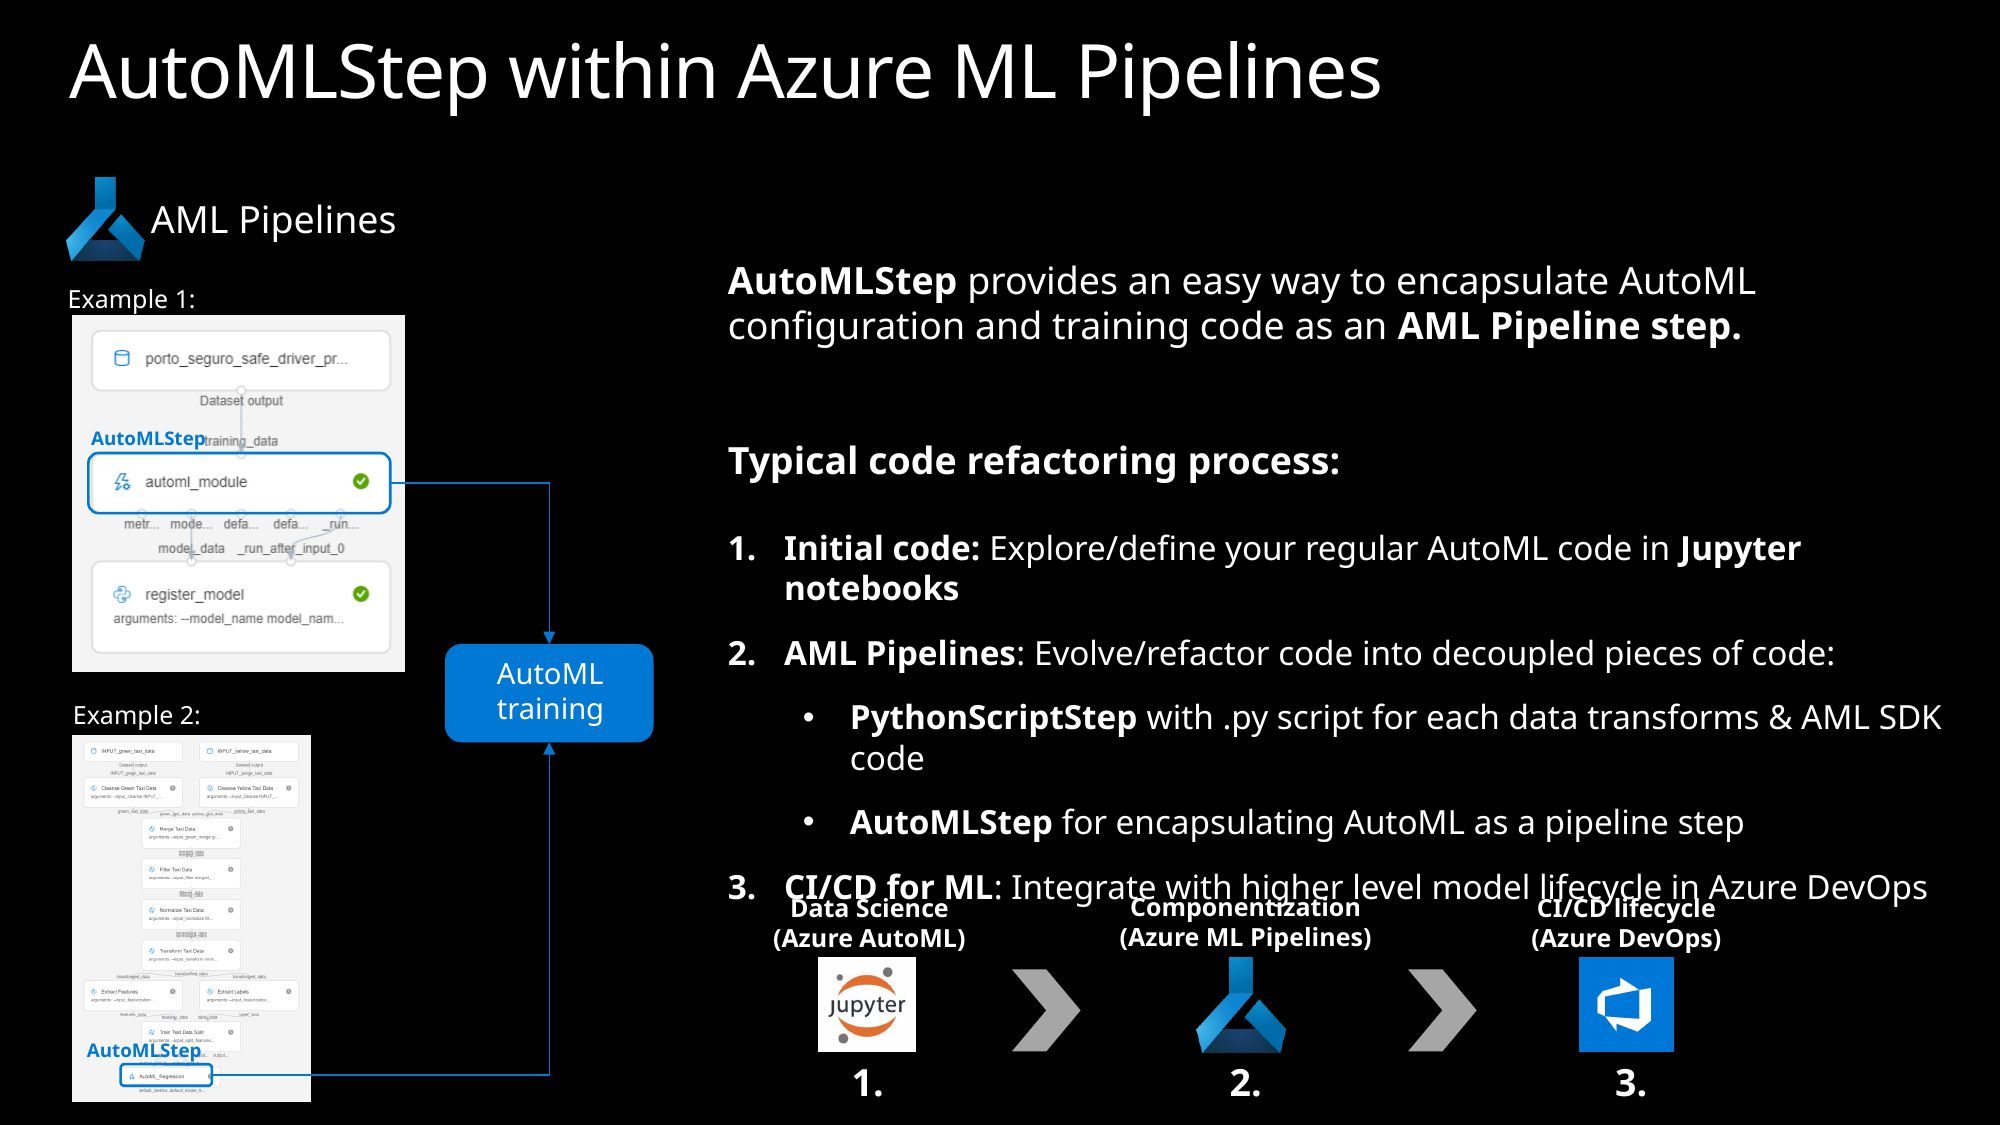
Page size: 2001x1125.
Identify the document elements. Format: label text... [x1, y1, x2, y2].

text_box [444, 643, 654, 743]
text_box 2. [1214, 1053, 1277, 1112]
text_box Data Science (Azure AutoML) [758, 885, 981, 961]
picture [63, 177, 148, 261]
text_box [1011, 968, 1082, 1053]
text_box AutoMLStep provides an easy way to encapsulate AutoML configuration and training code as an AML Pipeline step. Typical code refactoring process: Initial code: Explore/define your regular AutoML code in Jupyter notebooks AML Pipelines: Evolve/refactor code into decoupled pieces of code: PythonScriptStep with .py script for each data transforms & AML SDK code AutoMLStep for encapsulating AutoML as a pipeline step CI/CD for ML: Integrate with higher level model lifecycle in Azure DevOps [713, 249, 1983, 914]
text_box AML Pipelines [148, 188, 412, 249]
text_box 1. [836, 1052, 899, 1112]
picture [818, 957, 916, 1052]
text_box Example 1: [52, 276, 211, 322]
text_box 3. [1600, 1053, 1663, 1112]
picture [72, 735, 311, 1102]
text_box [211, 742, 550, 1076]
picture [72, 315, 405, 672]
text_box [1407, 968, 1478, 1053]
text_box Example 2: [58, 691, 216, 737]
text_box AutoMLStep within Azure ML Pipelines [55, 16, 1398, 122]
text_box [390, 482, 550, 645]
picture [1578, 957, 1674, 1053]
text_box CI/CD lifecycle (Azure DevOps) [1516, 885, 1737, 961]
text_box Componentization (Azure ML Pipelines) [1104, 884, 1387, 959]
picture [1193, 957, 1289, 1053]
